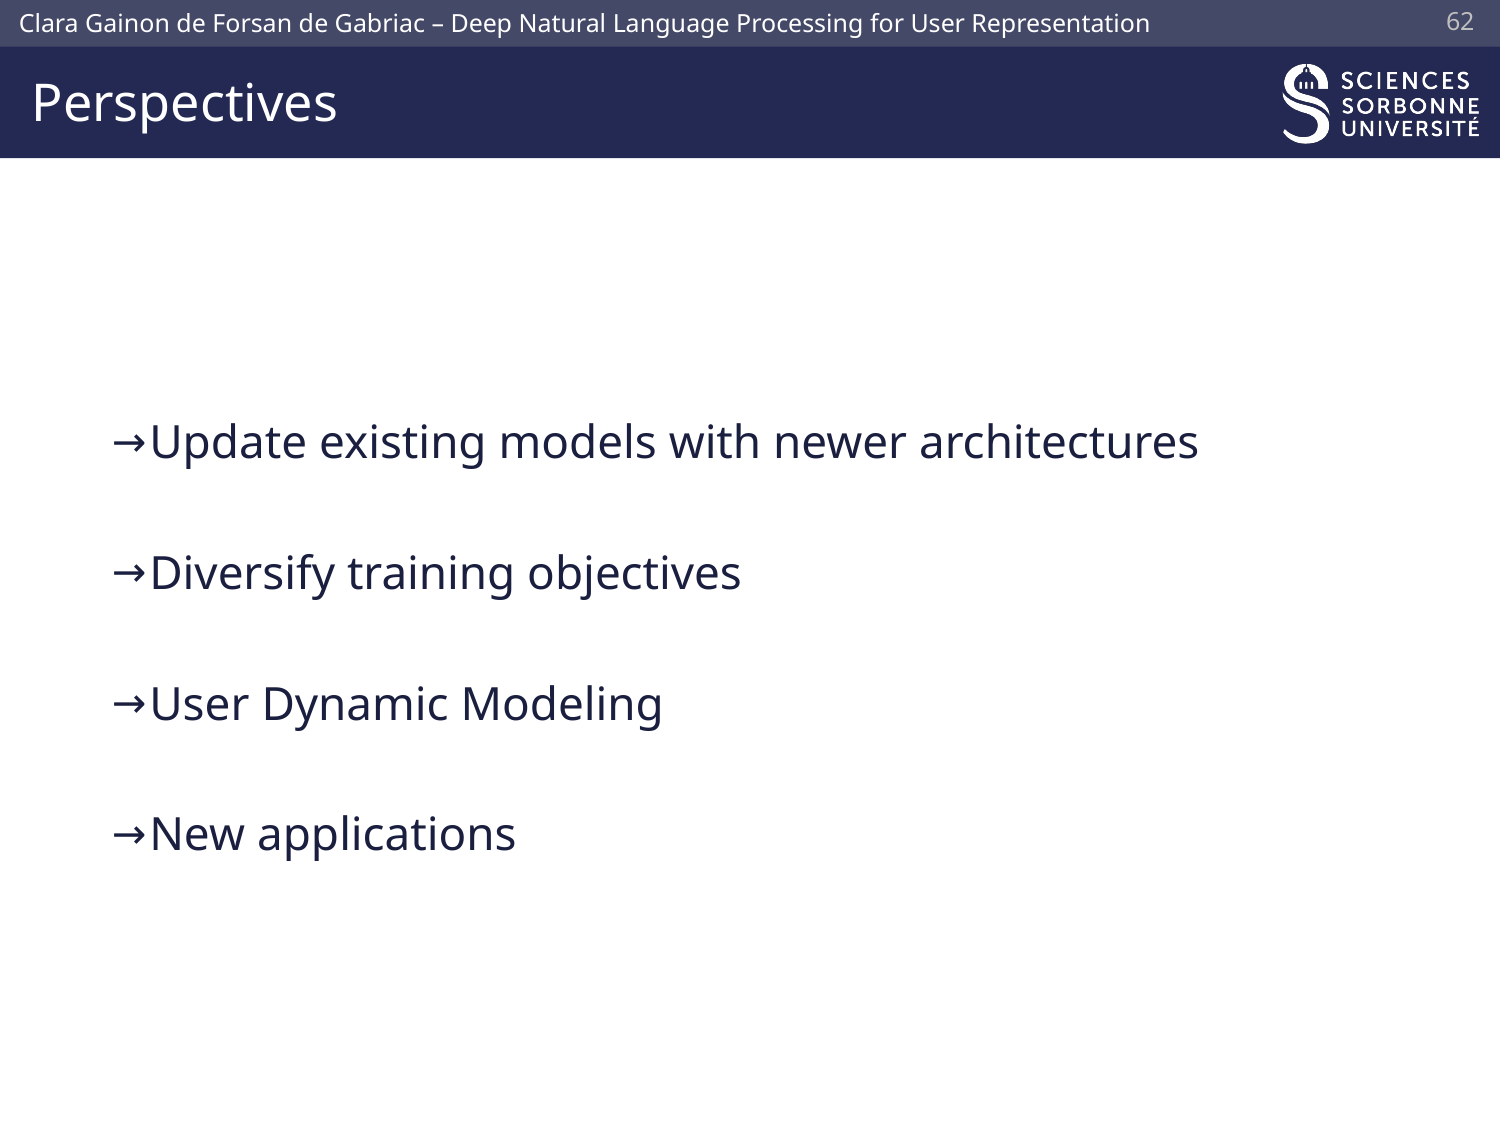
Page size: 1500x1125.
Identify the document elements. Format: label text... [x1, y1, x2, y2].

slide_number 61 [1411, 0, 1490, 54]
title Perspectives [16, 48, 1266, 161]
text_box Update existing models with newer architectures Diversify training objectives User Dynamic Modeling New applications [96, 221, 1404, 997]
